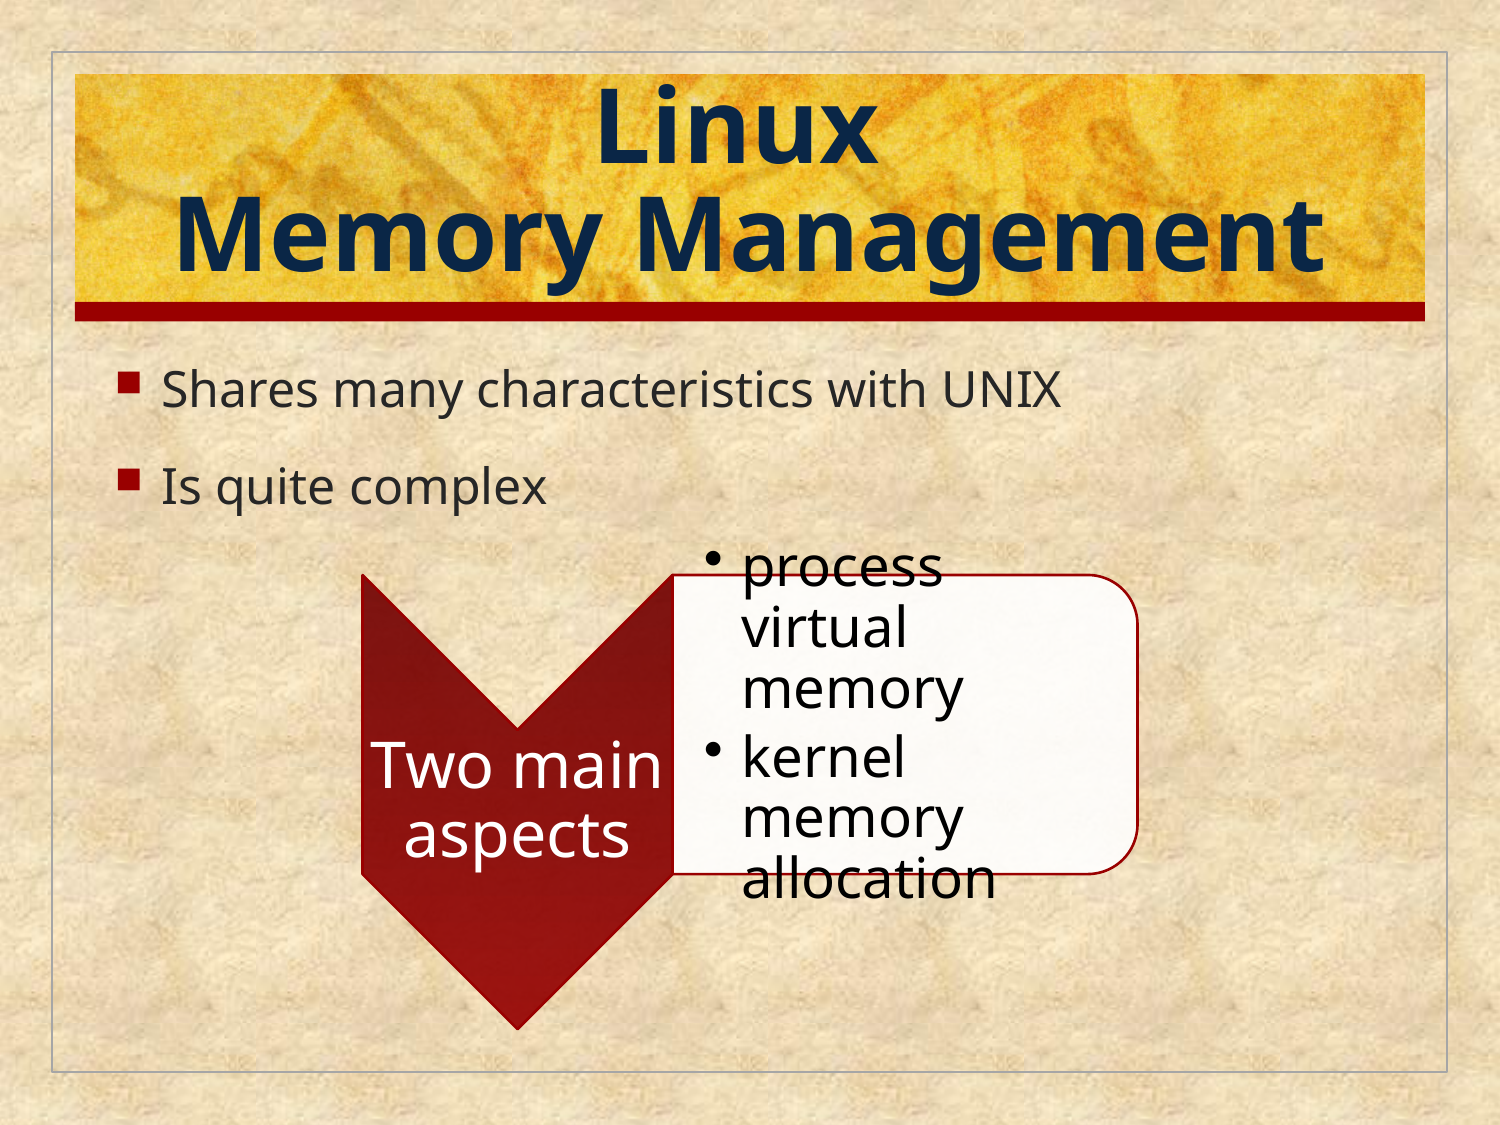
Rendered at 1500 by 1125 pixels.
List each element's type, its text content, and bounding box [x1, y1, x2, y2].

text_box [361, 574, 1139, 1030]
title Linux Memory Management [108, 74, 1392, 292]
list Shares many characteristics with UNIX Is quite complex [99, 350, 1450, 993]
picture [0, 0, 1500, 1125]
